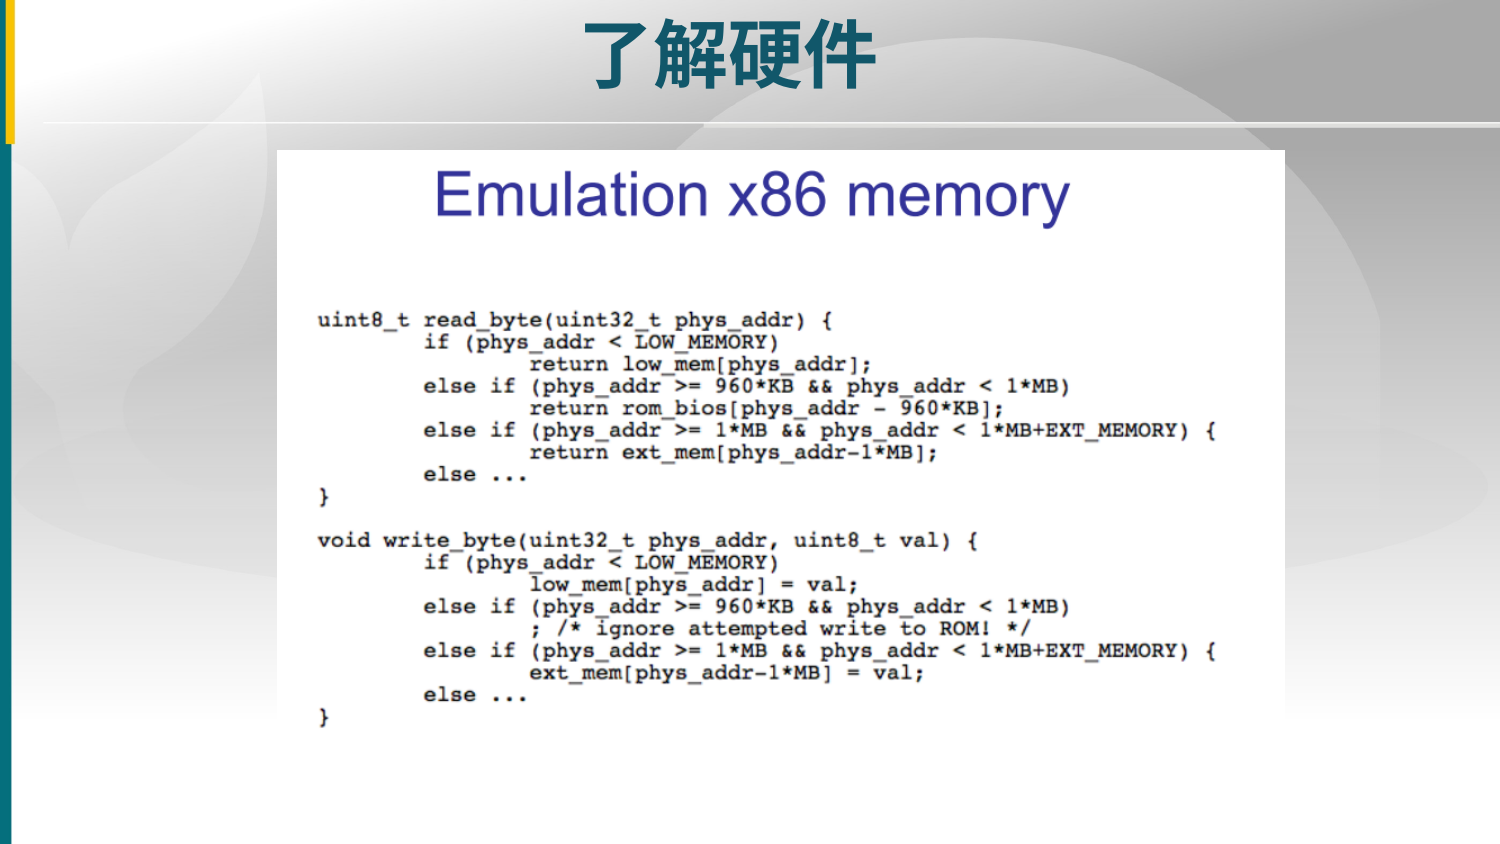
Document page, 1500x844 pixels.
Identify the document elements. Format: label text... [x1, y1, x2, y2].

picture [0, 0, 1500, 844]
title 了解硬件 [53, 0, 1404, 141]
